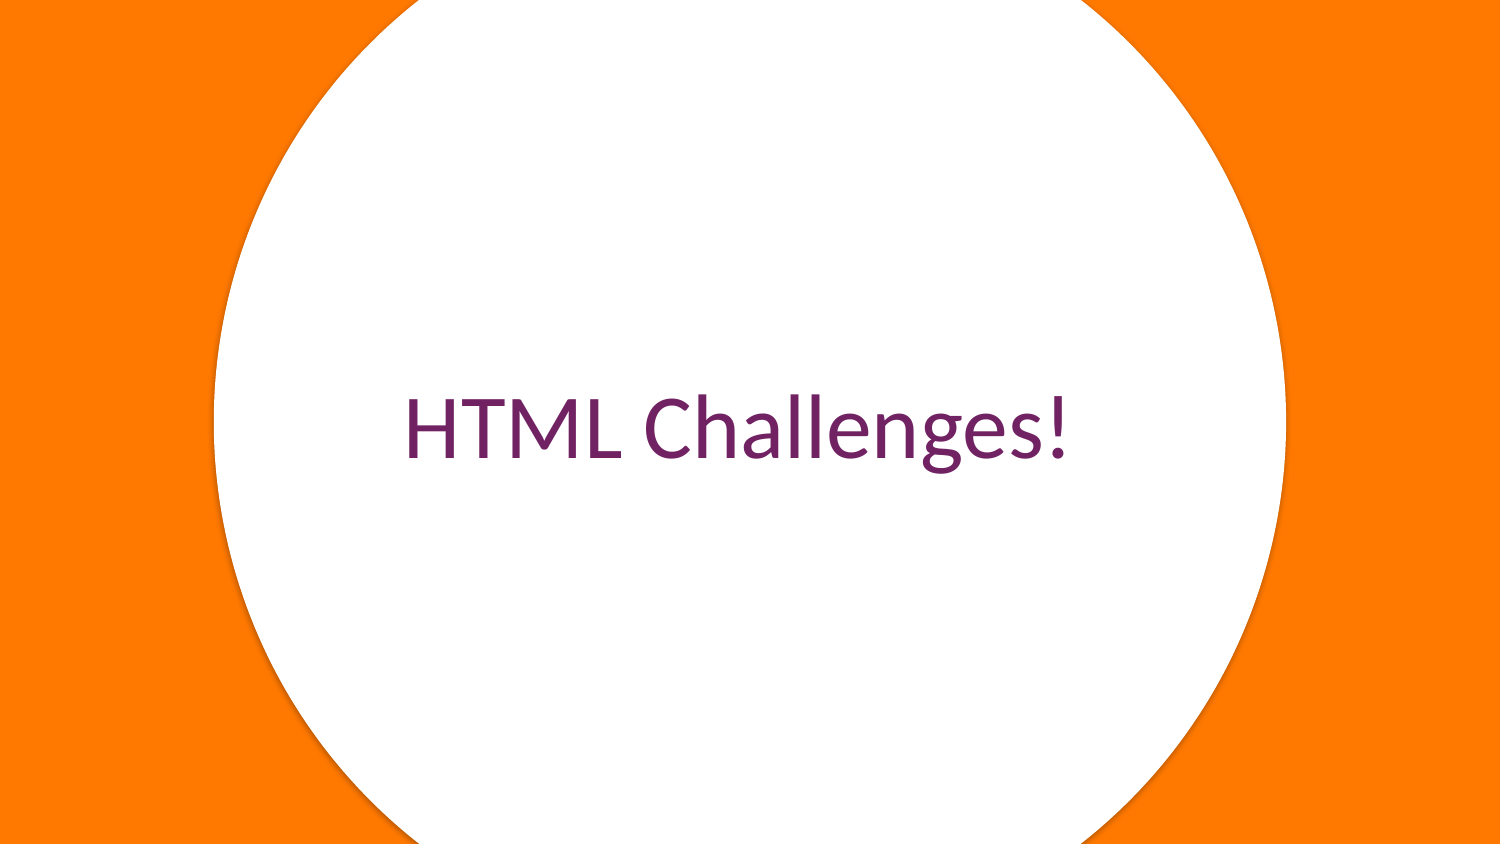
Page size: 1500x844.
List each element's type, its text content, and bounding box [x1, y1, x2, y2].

title HTML Challenges! [260, 340, 1240, 504]
